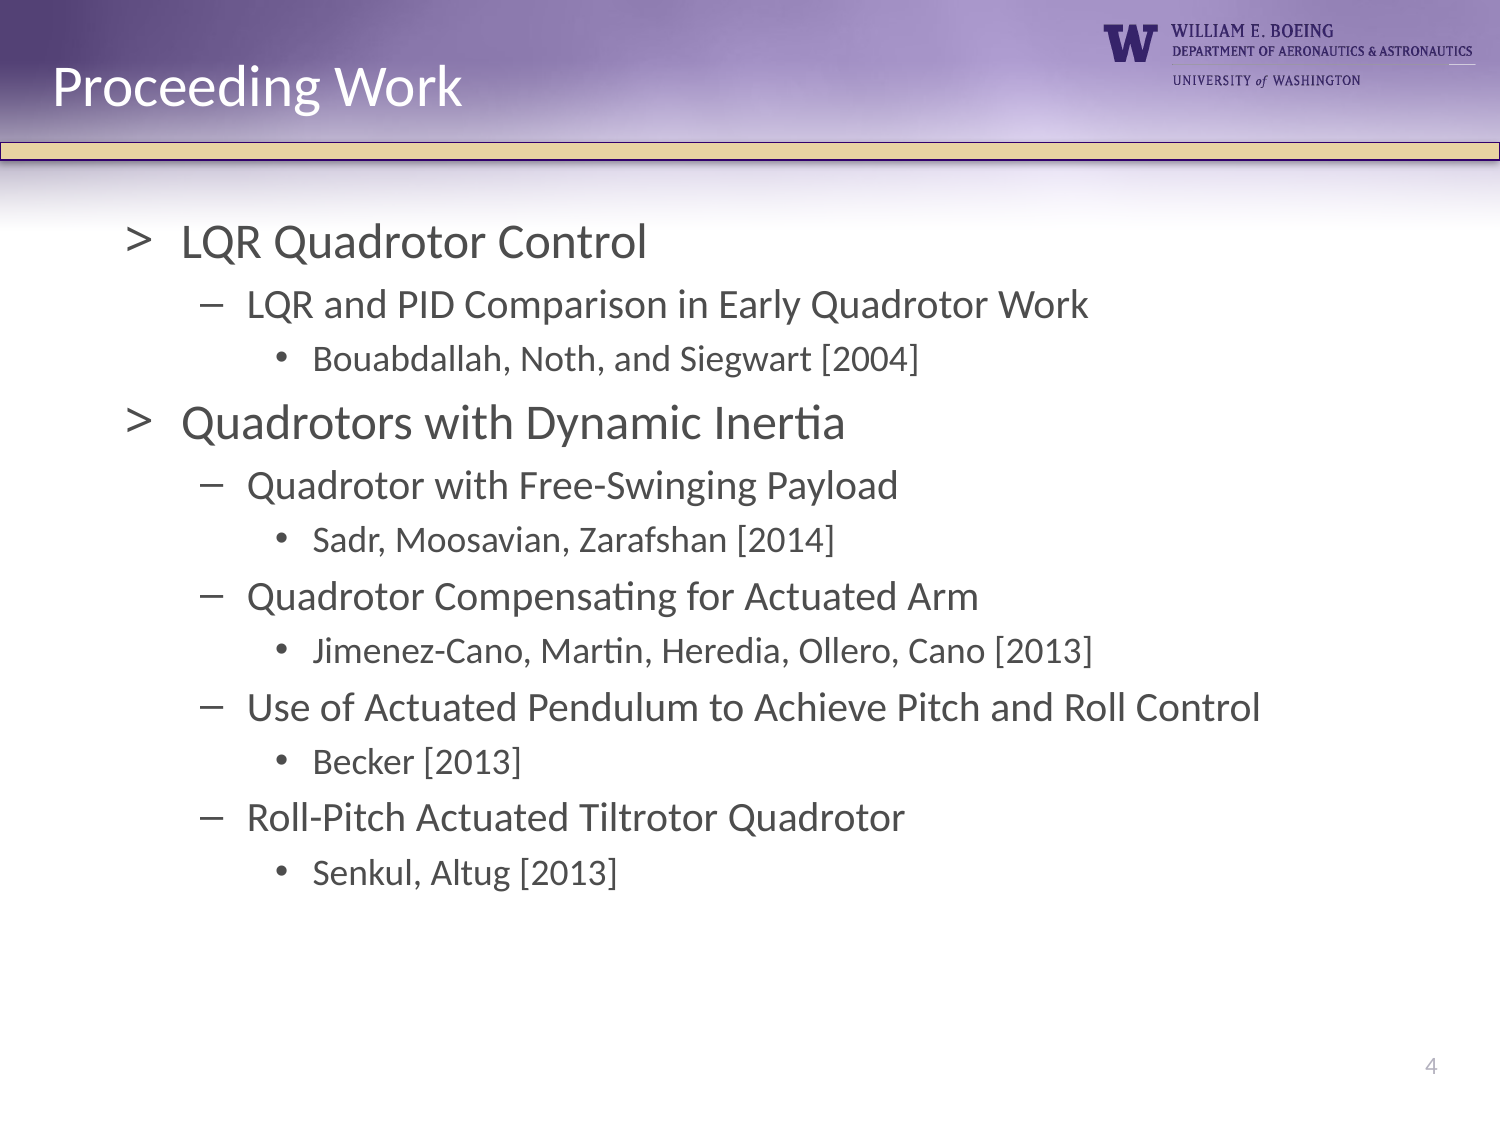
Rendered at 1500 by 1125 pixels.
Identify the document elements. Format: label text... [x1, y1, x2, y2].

list Proceeding Work [37, 48, 1380, 128]
picture [0, 0, 1500, 142]
list LQR Quadrotor Control LQR and PID Comparison in Early Quadrotor Work Bouabdallah, Noth, and Siegwart [2004] Quadrotors with Dynamic Inertia Quadrotor with Free-Swinging Payload Sadr, Moosavian, Zarafshan [2014] Quadrotor Compensating for Actuated Arm Jimenez-Cano, Martin, Heredia, Ollero, Cano [2013] Use of Actuated Pendulum to Achieve Pitch and Roll Control Becker [2013] Roll-Pitch Actuated Tiltrotor Quadrotor Senkul, Altug [2013] [110, 201, 1453, 1017]
slide_number 4 [1102, 1034, 1453, 1095]
picture [0, 161, 1500, 1125]
